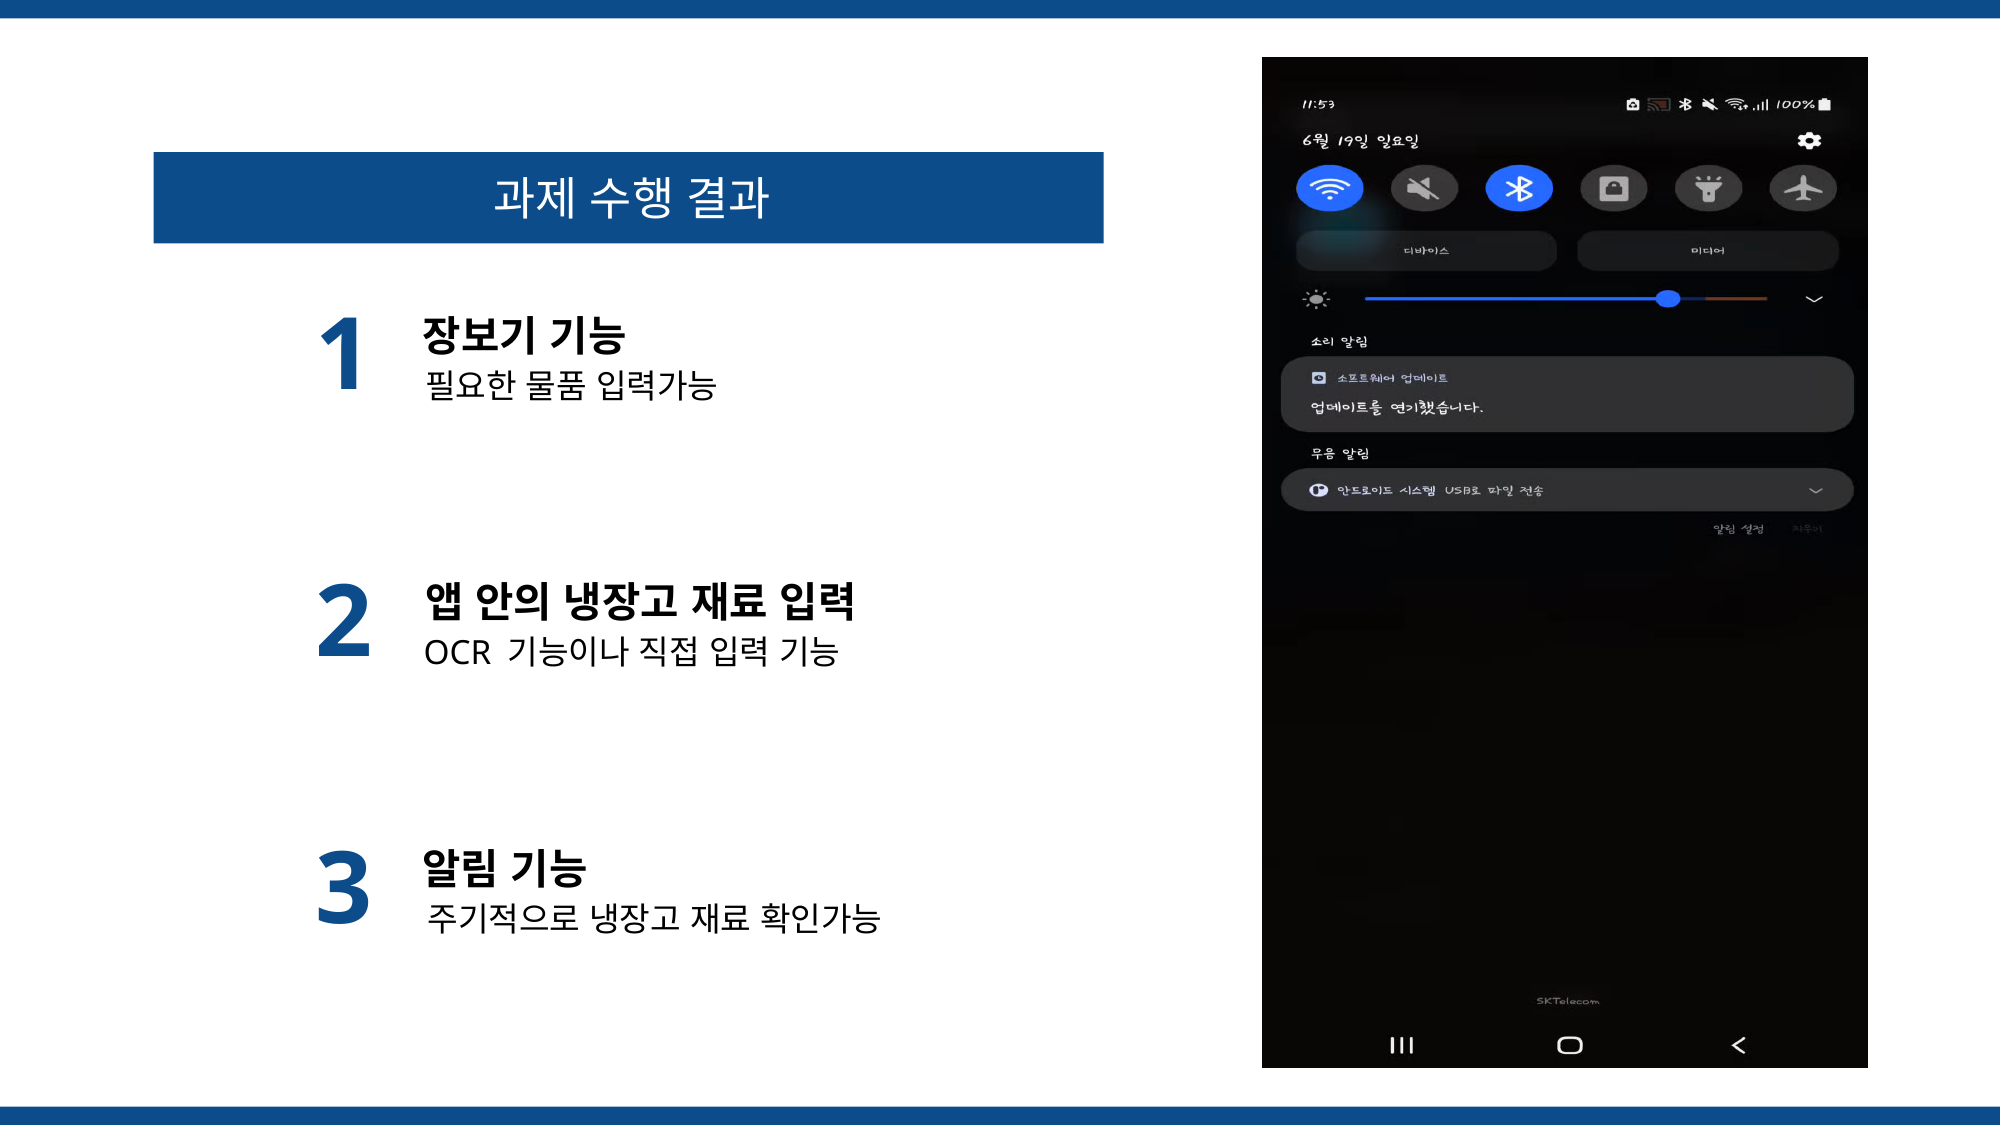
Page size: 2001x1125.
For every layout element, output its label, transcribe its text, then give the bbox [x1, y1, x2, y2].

text_box [153, 151, 1105, 244]
text_box [0, 1105, 2000, 1125]
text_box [1261, 56, 1869, 1069]
text_box [0, 0, 2000, 19]
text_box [300, 282, 739, 419]
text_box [300, 549, 878, 686]
text_box 과제 수행 결과 [478, 161, 787, 232]
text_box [300, 815, 906, 953]
